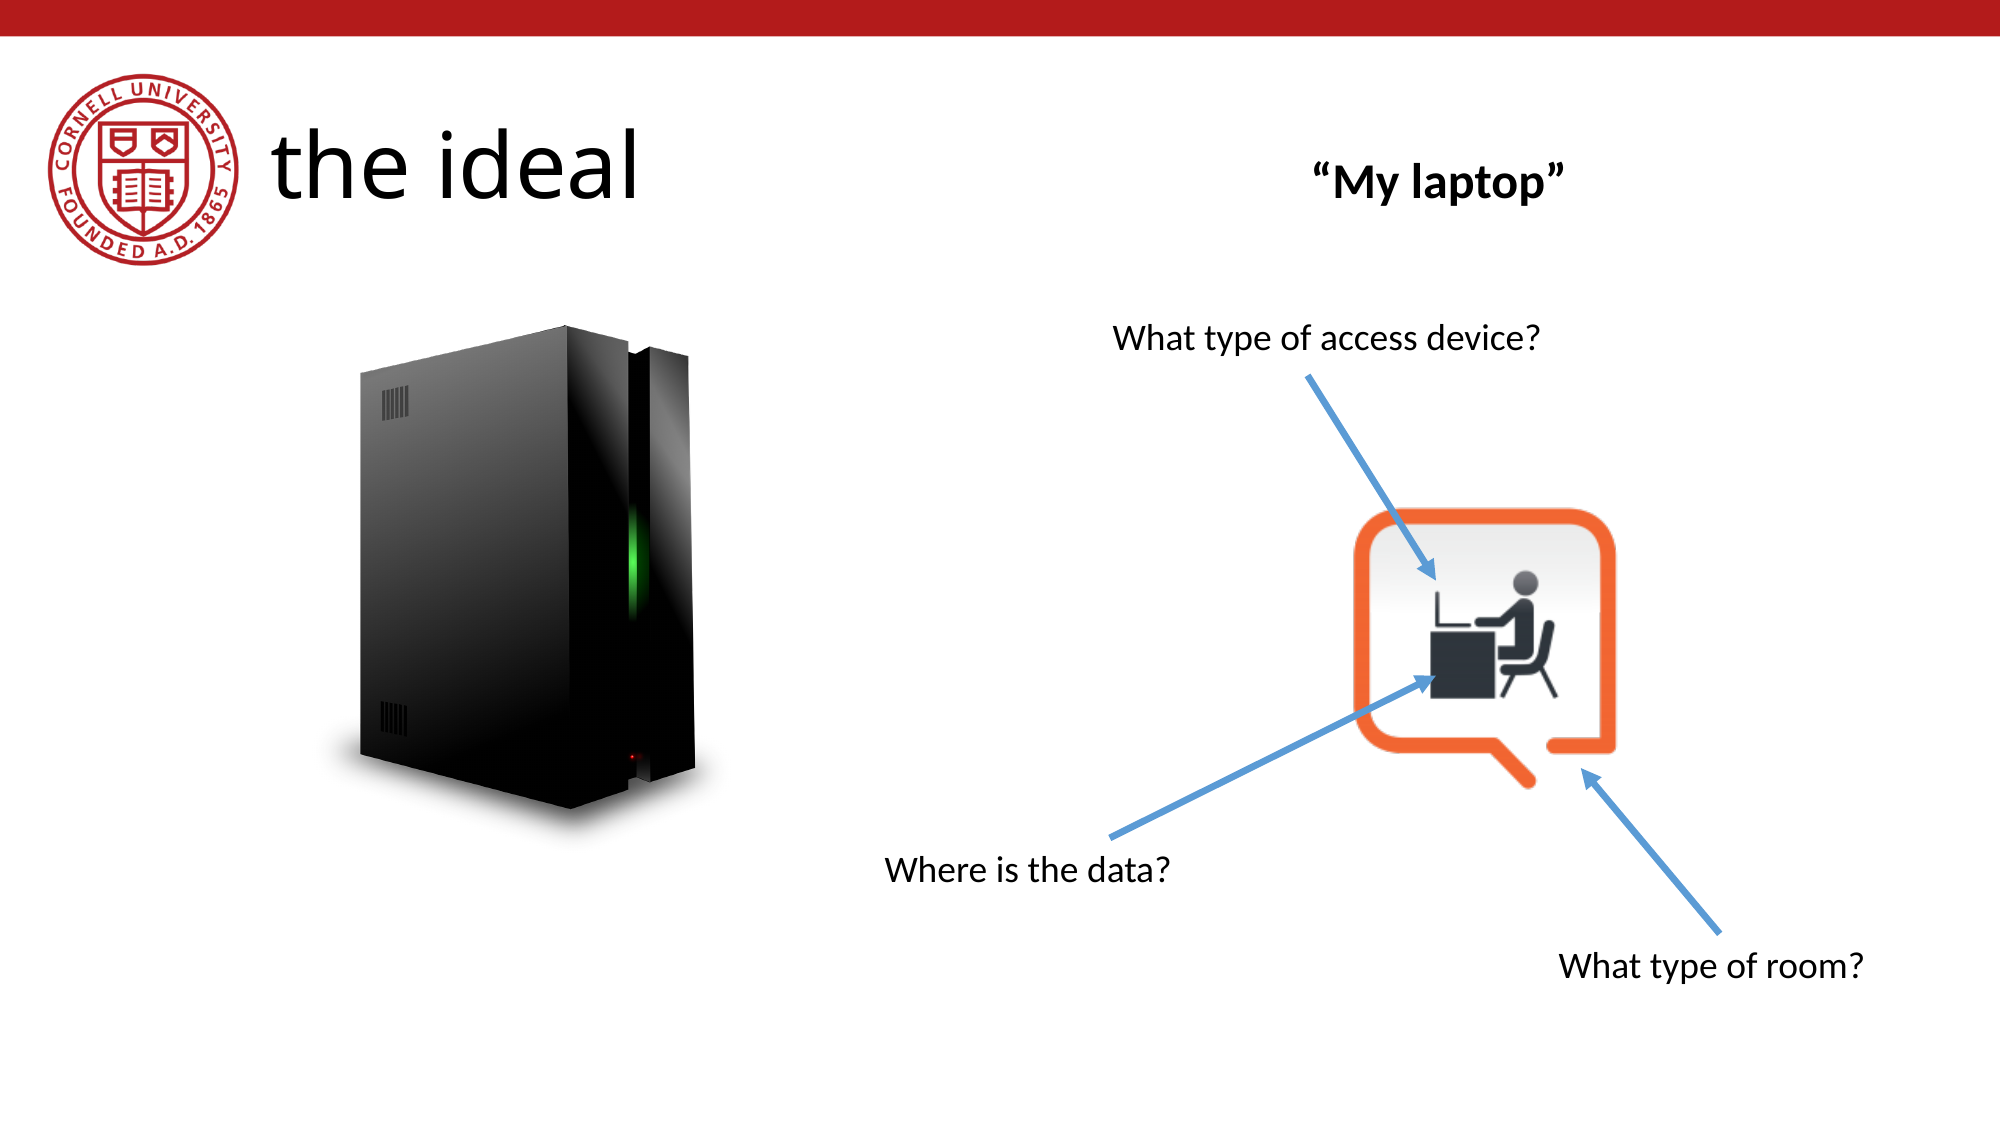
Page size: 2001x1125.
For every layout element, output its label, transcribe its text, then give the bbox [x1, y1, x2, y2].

title the ideal [255, 59, 1860, 278]
picture [39, 65, 255, 274]
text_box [1109, 675, 1437, 838]
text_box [1307, 375, 1436, 581]
text_box Where is the data? [869, 837, 1222, 898]
picture [1390, 542, 1592, 732]
text_box “Data Enclave” or “Secure Room” [1079, 143, 1886, 219]
text_box “My laptop” [1079, 141, 1799, 217]
text_box What type of access device? [1098, 305, 1581, 365]
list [1285, 485, 1390, 675]
picture [304, 325, 739, 854]
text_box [1580, 768, 1720, 934]
text_box What type of room? [1543, 933, 1896, 994]
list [1436, 485, 1677, 827]
